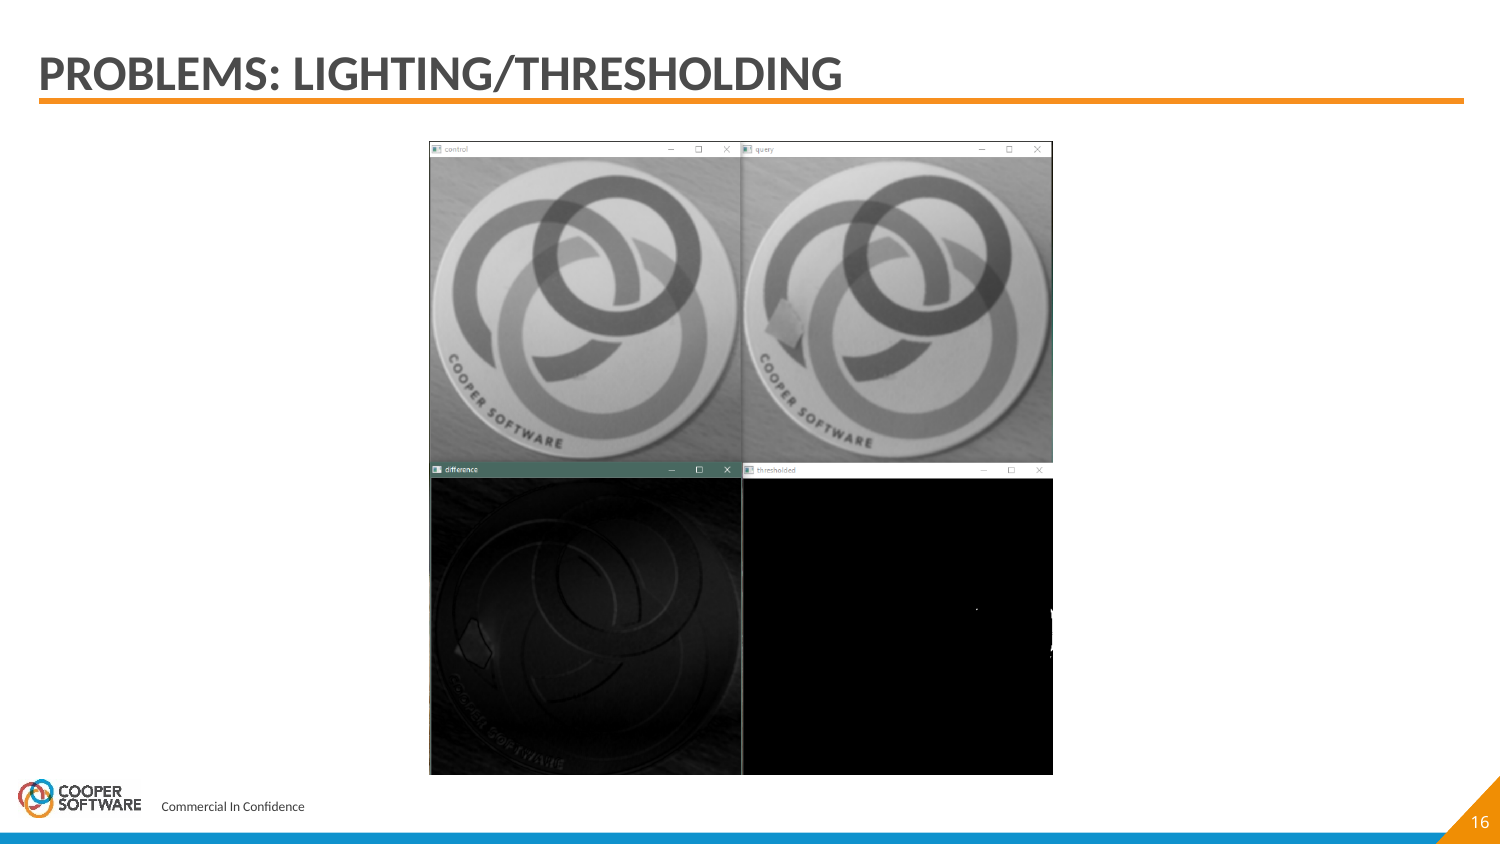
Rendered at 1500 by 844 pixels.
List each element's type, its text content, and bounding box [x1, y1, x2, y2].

slide_number 16 [1454, 807, 1500, 840]
title Problems: Lighting/Thresholding [38, 36, 1465, 90]
picture [18, 779, 141, 818]
picture [429, 141, 1053, 775]
